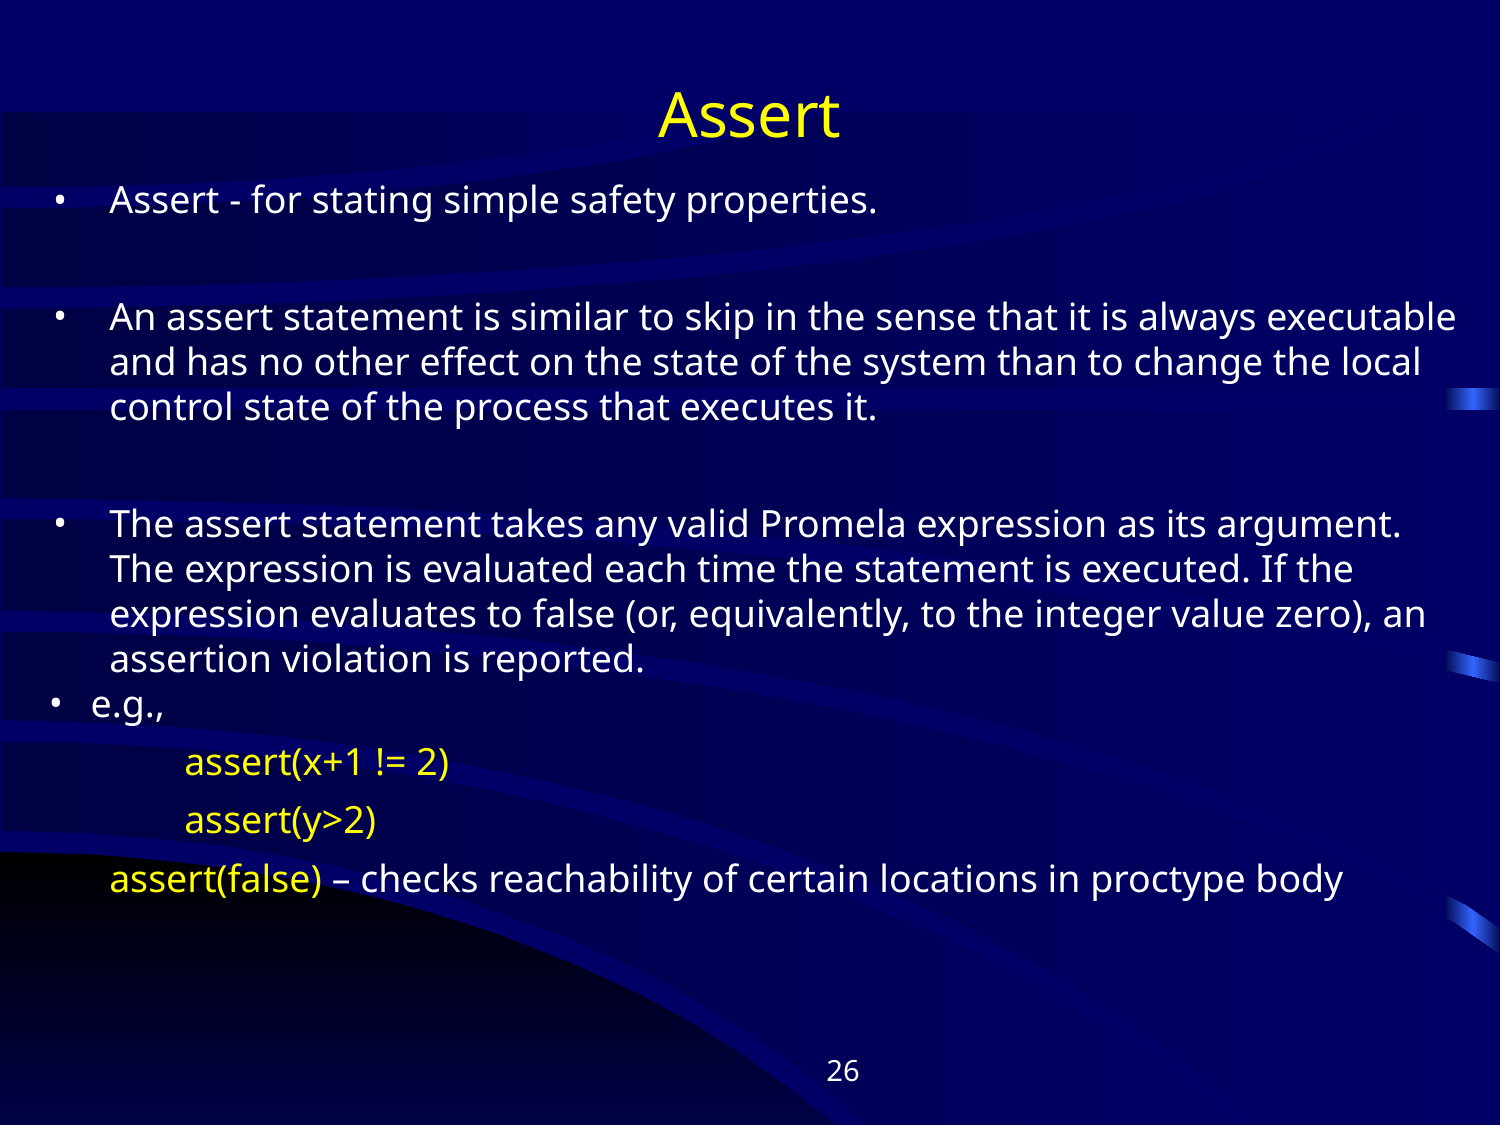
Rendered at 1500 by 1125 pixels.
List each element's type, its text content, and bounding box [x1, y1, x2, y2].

slide_number ‹#› [562, 1025, 875, 1100]
list Assert - for stating simple safety properties. An assert statement is similar to skip in the sense that it is always executable and has no other effect on the state of the system than to change the local control state of the process that executes it. The assert statement takes any valid Promela expression as its argument. The expression is evaluated each time the statement is executed. If the expression evaluates to false (or, equivalently, to the integer value zero), an assertion violation is reported. e.g., assert(x+1 != 2) assert(y>2) assert(false) – checks reachability of certain locations in proctype body [19, 161, 1477, 997]
title Assert [112, 18, 1388, 161]
